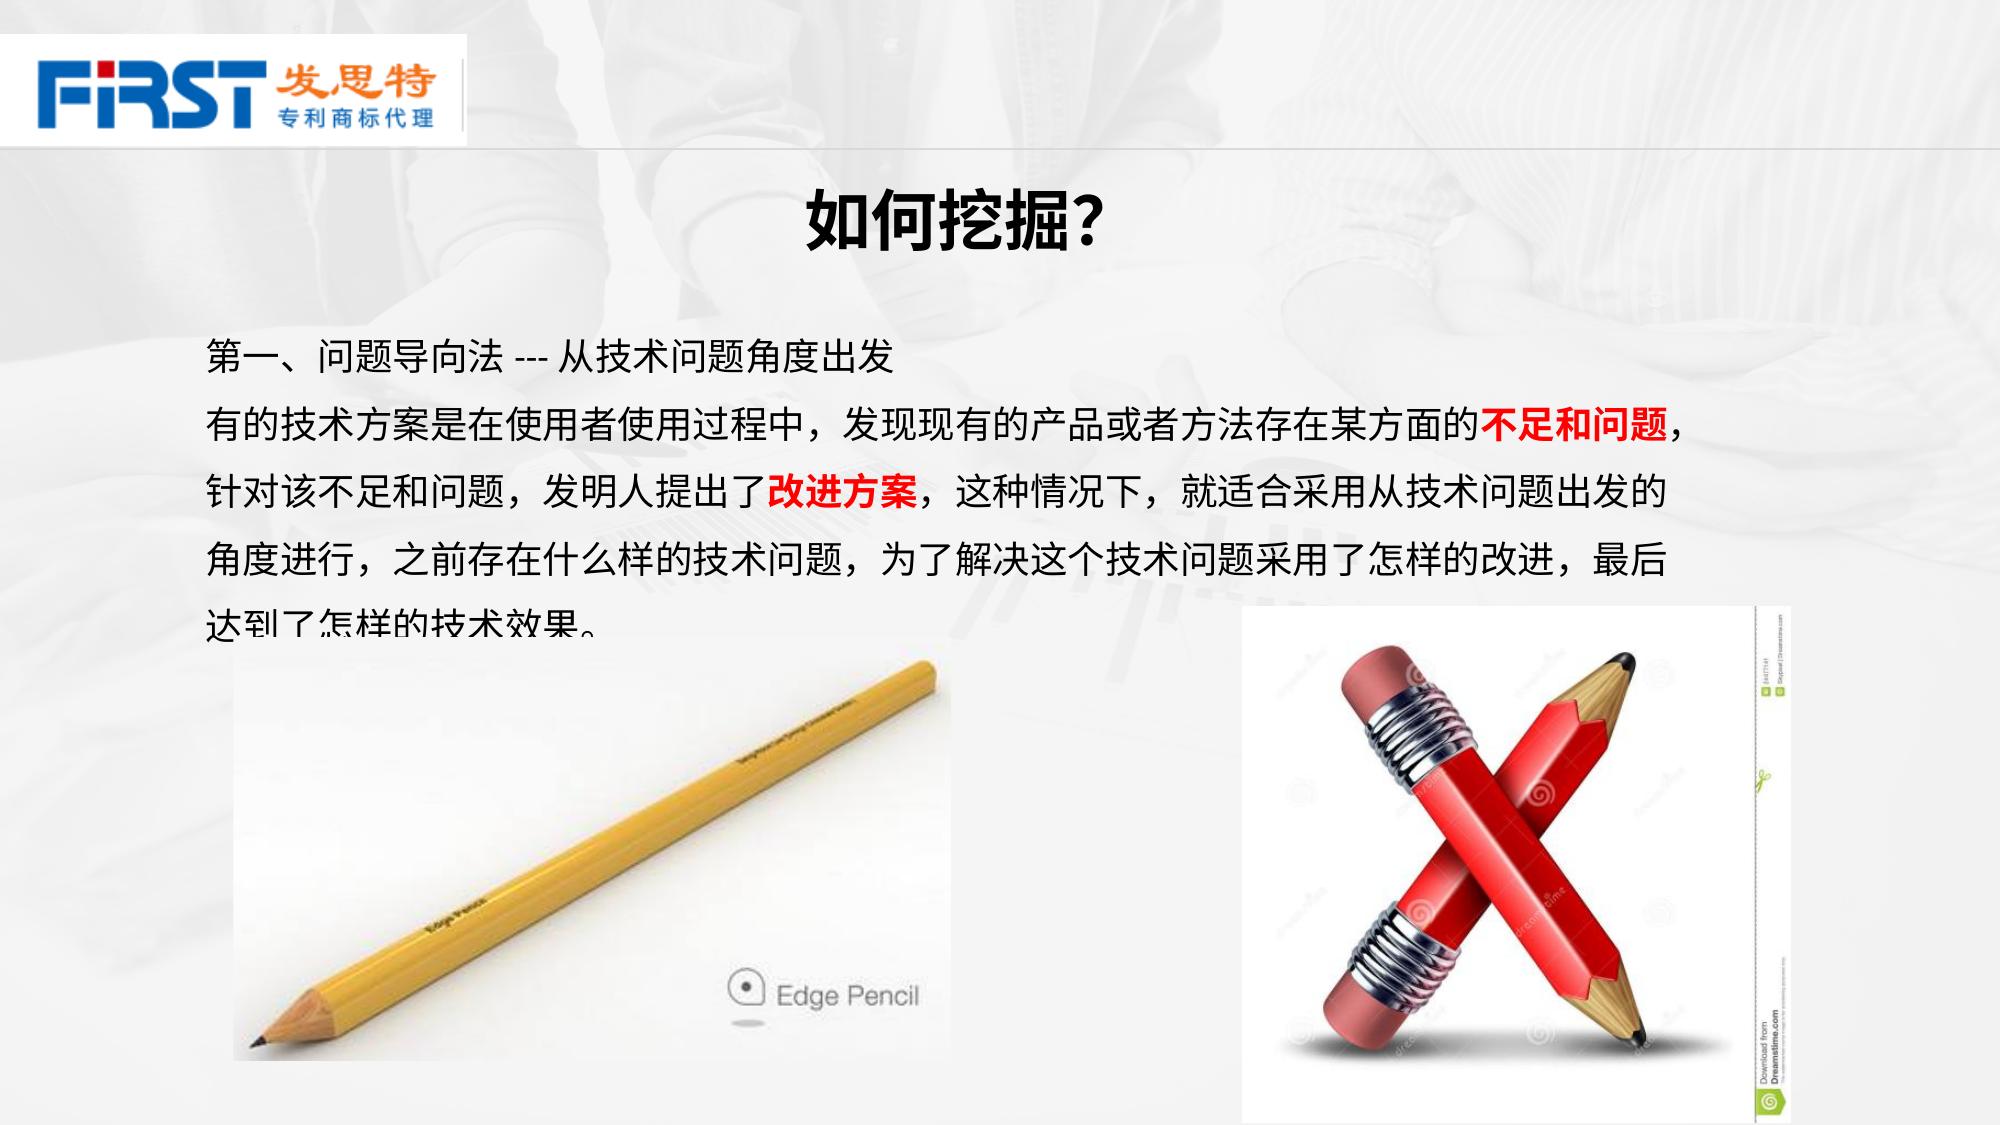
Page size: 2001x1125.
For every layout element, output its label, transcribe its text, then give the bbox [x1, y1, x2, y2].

text_box 第一、问题导向法---从技术问题角度出发 有的技术方案是在使用者使用过程中，发现现有的产品或者方法存在某方面的不足和问题，针对该不足和问题，发明人提出了改进方案，这种情况下，就适合采用从技术问题出发的角度进行，之前存在什么样的技术问题，为了解决这个技术问题采用了怎样的改进，最后达到了怎样的技术效果。 [190, 303, 1704, 701]
picture [233, 637, 952, 1061]
picture [1242, 606, 1791, 1123]
picture [0, 34, 467, 146]
text_box 如何挖掘？ [789, 171, 1150, 267]
